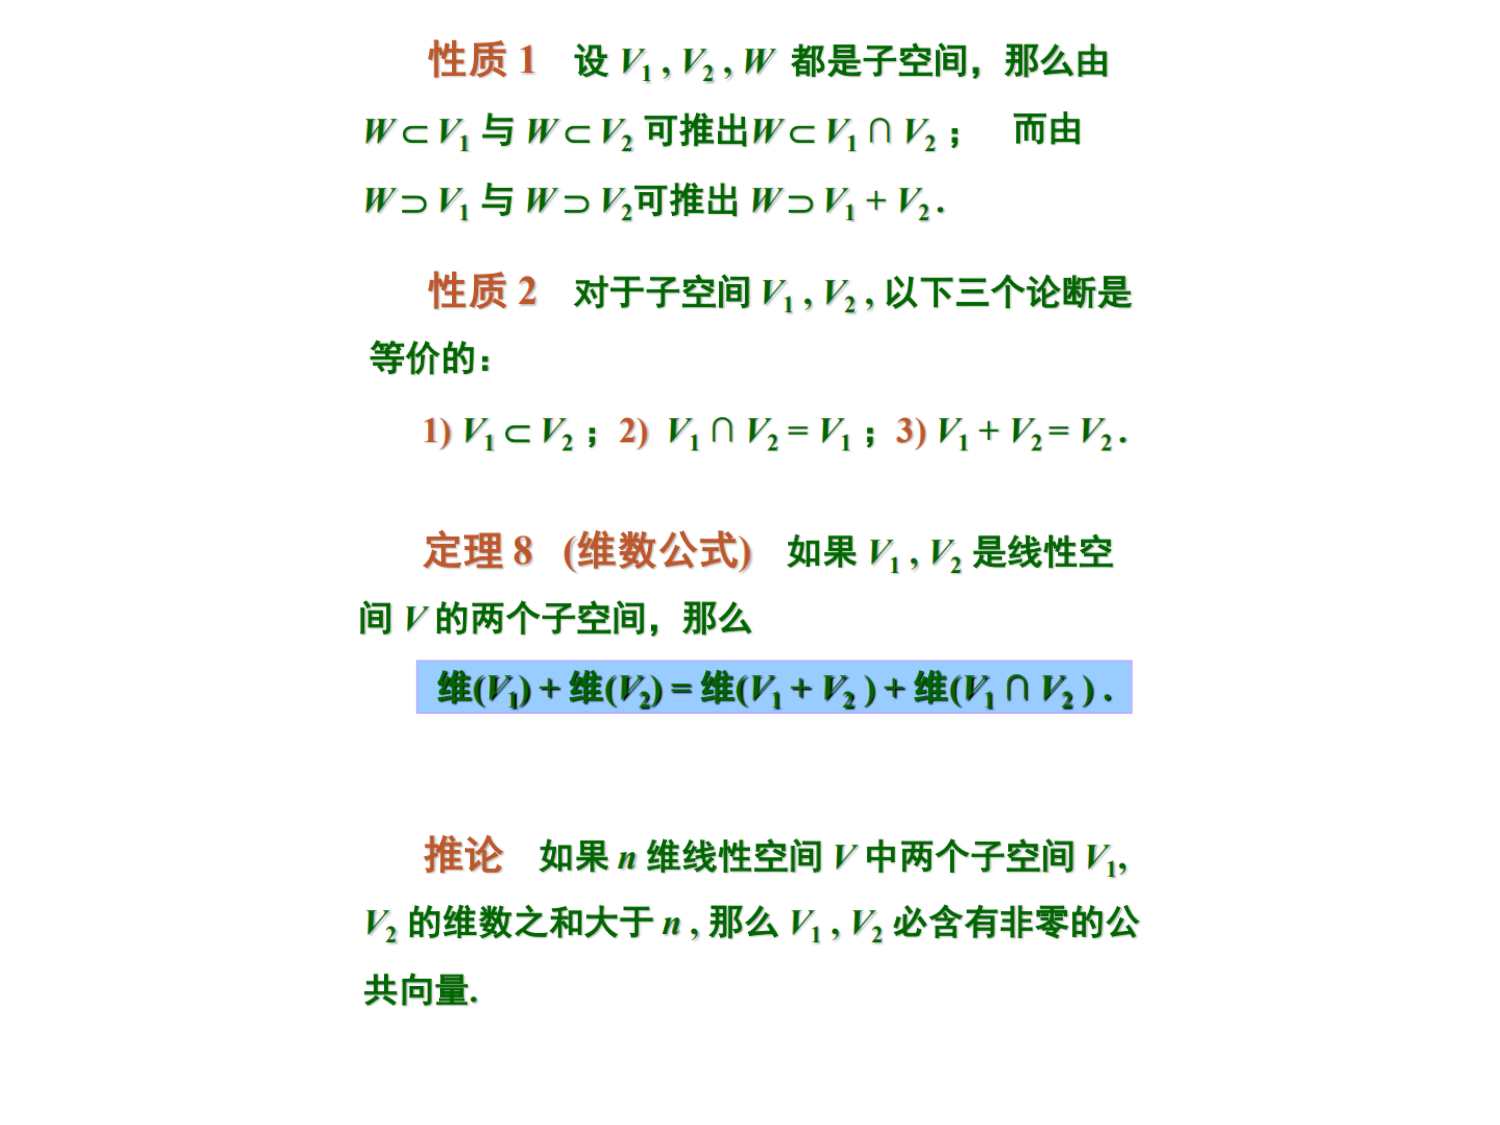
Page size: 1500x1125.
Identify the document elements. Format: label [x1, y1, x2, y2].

picture [353, 34, 1137, 461]
picture [353, 524, 1137, 718]
picture [353, 826, 1147, 1012]
